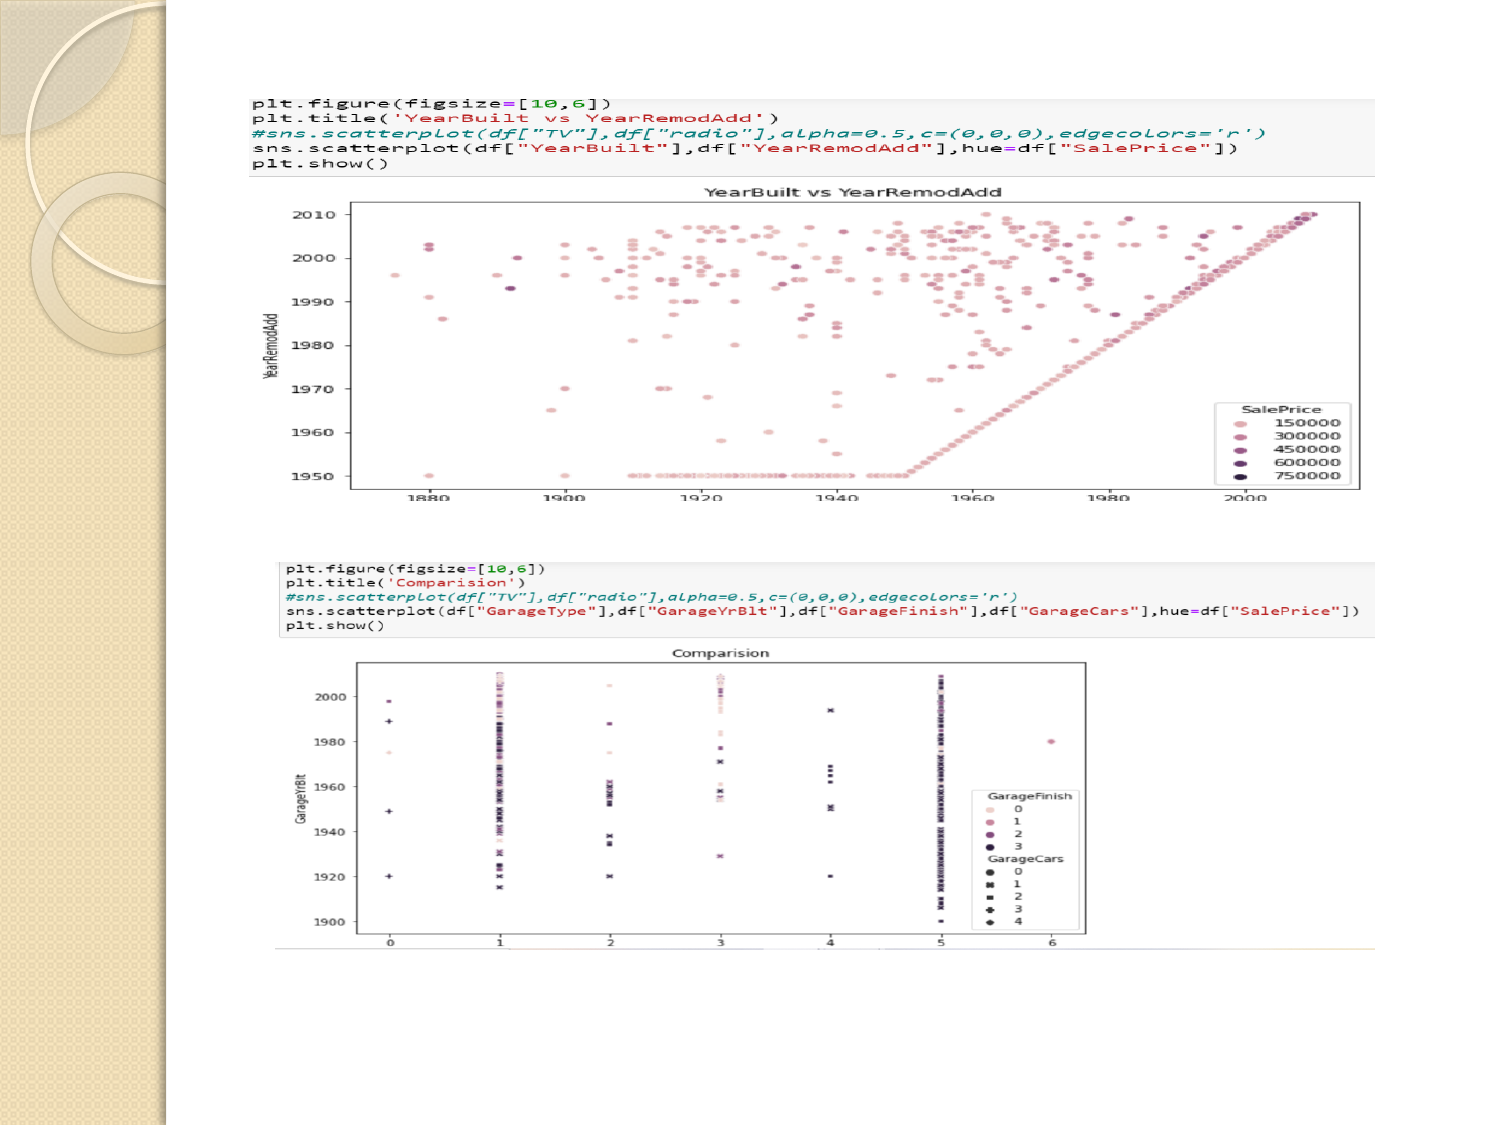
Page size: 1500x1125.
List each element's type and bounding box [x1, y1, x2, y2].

list [249, 99, 1376, 501]
picture [274, 562, 1376, 951]
